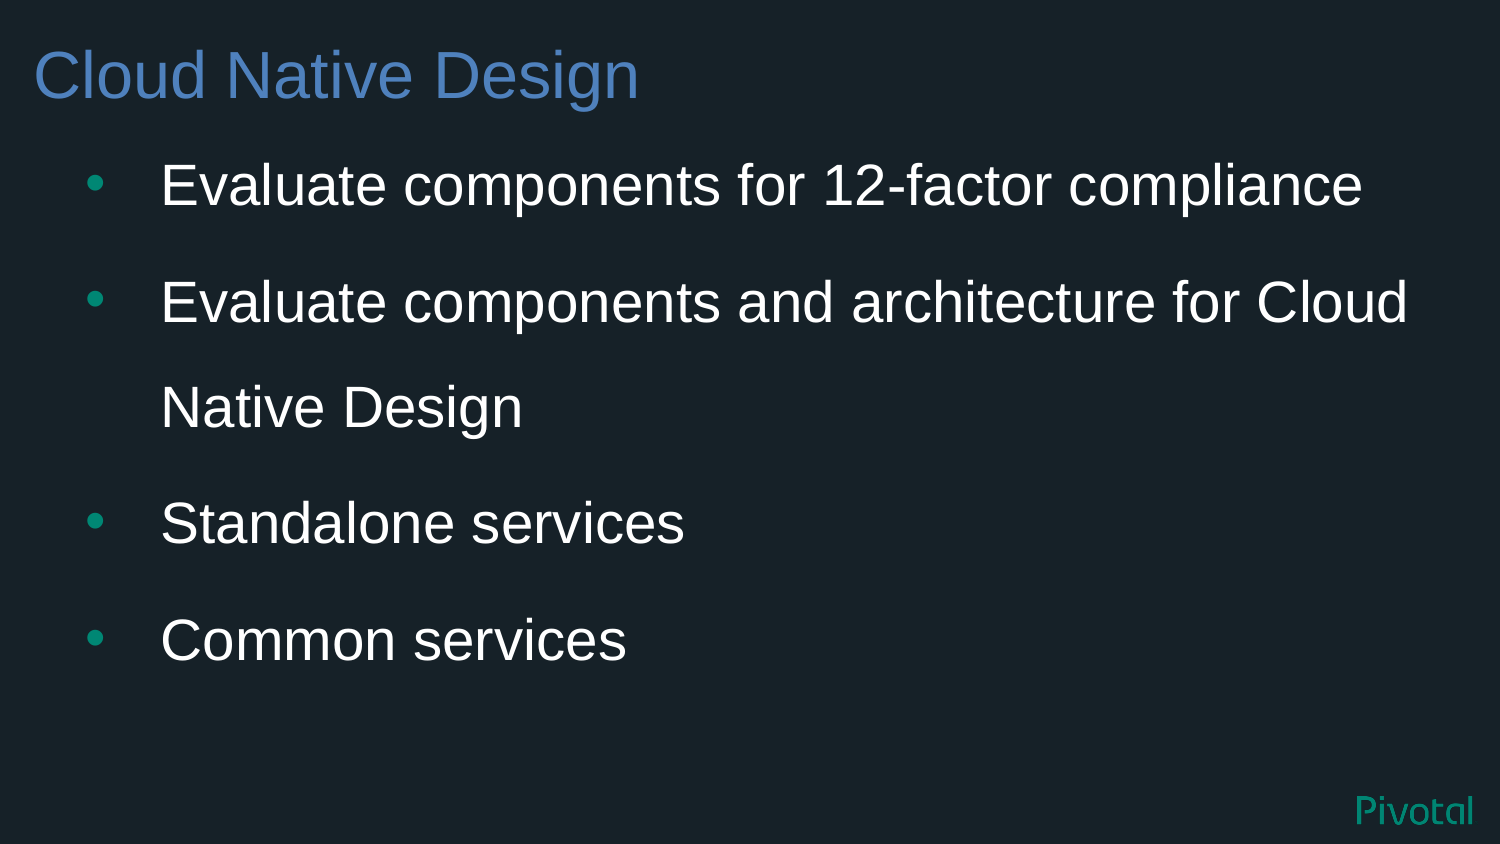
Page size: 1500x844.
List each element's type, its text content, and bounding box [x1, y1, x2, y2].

picture [1357, 796, 1478, 825]
list Evaluate components for 12-factor compliance Evaluate components and architecture for Cloud Native Design Standalone services Common services [70, 104, 1474, 800]
title Cloud Native Design [18, 24, 1462, 103]
